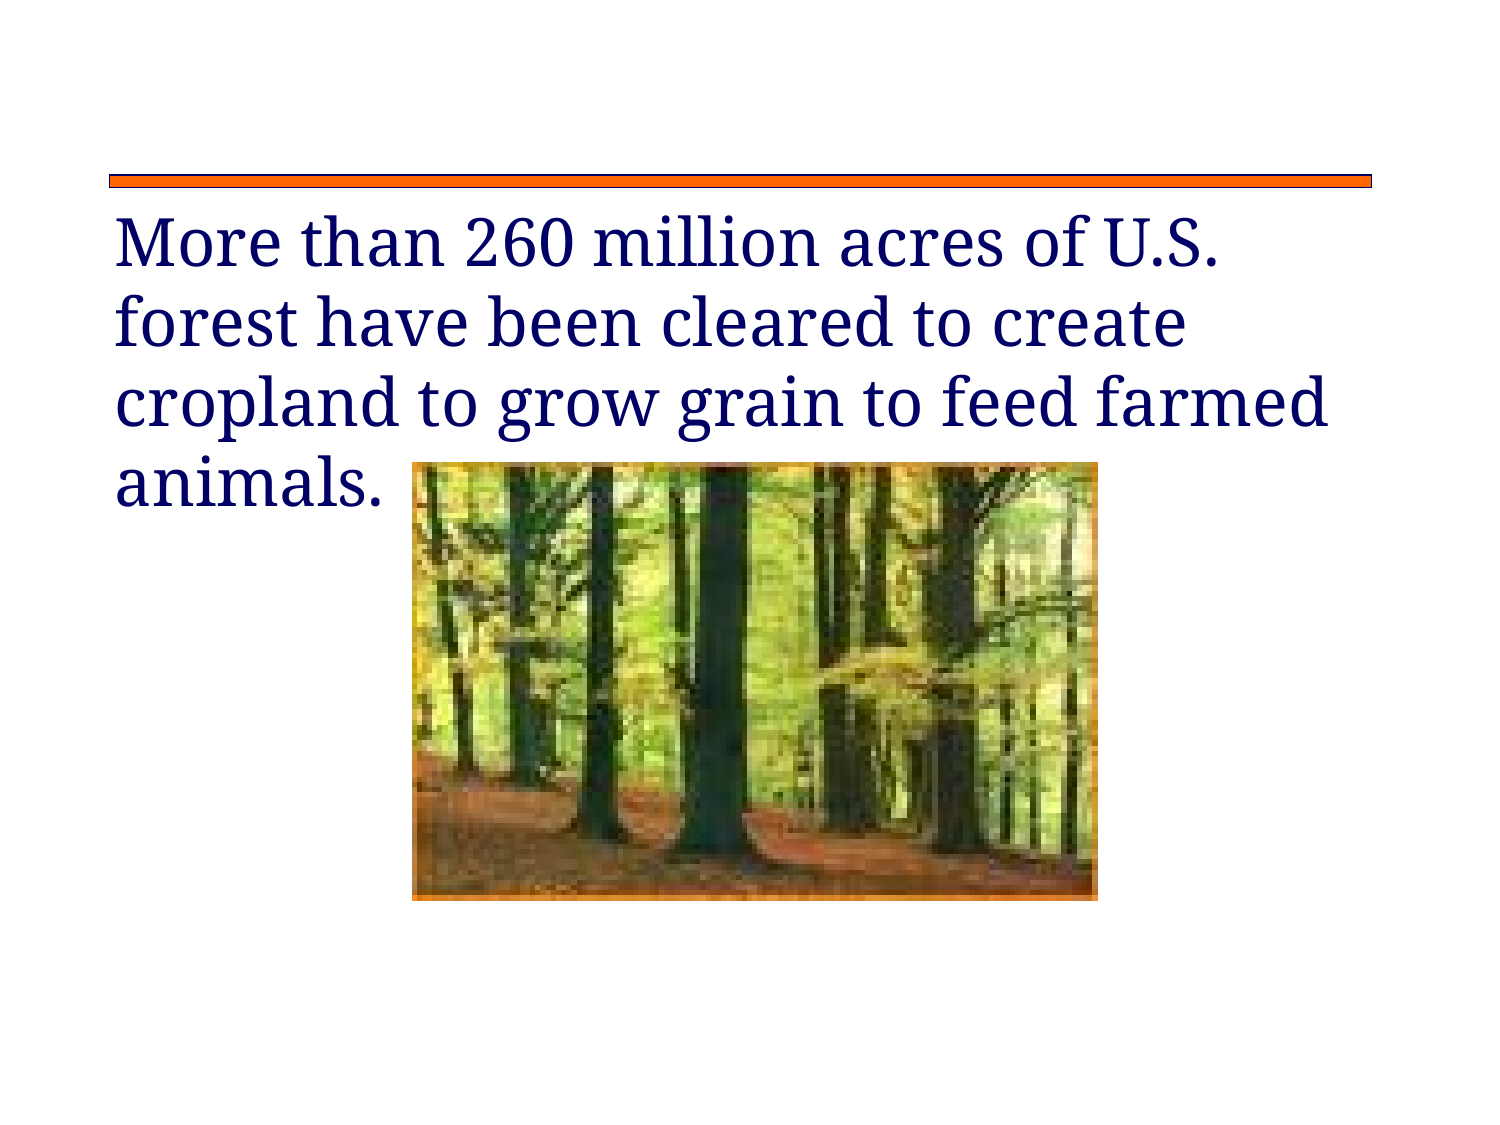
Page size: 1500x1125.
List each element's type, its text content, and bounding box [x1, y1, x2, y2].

picture [412, 462, 1098, 901]
text_box More than 260 million acres of U.S. forest have been cleared to create cropland to grow grain to feed farmed animals. [99, 192, 1400, 450]
